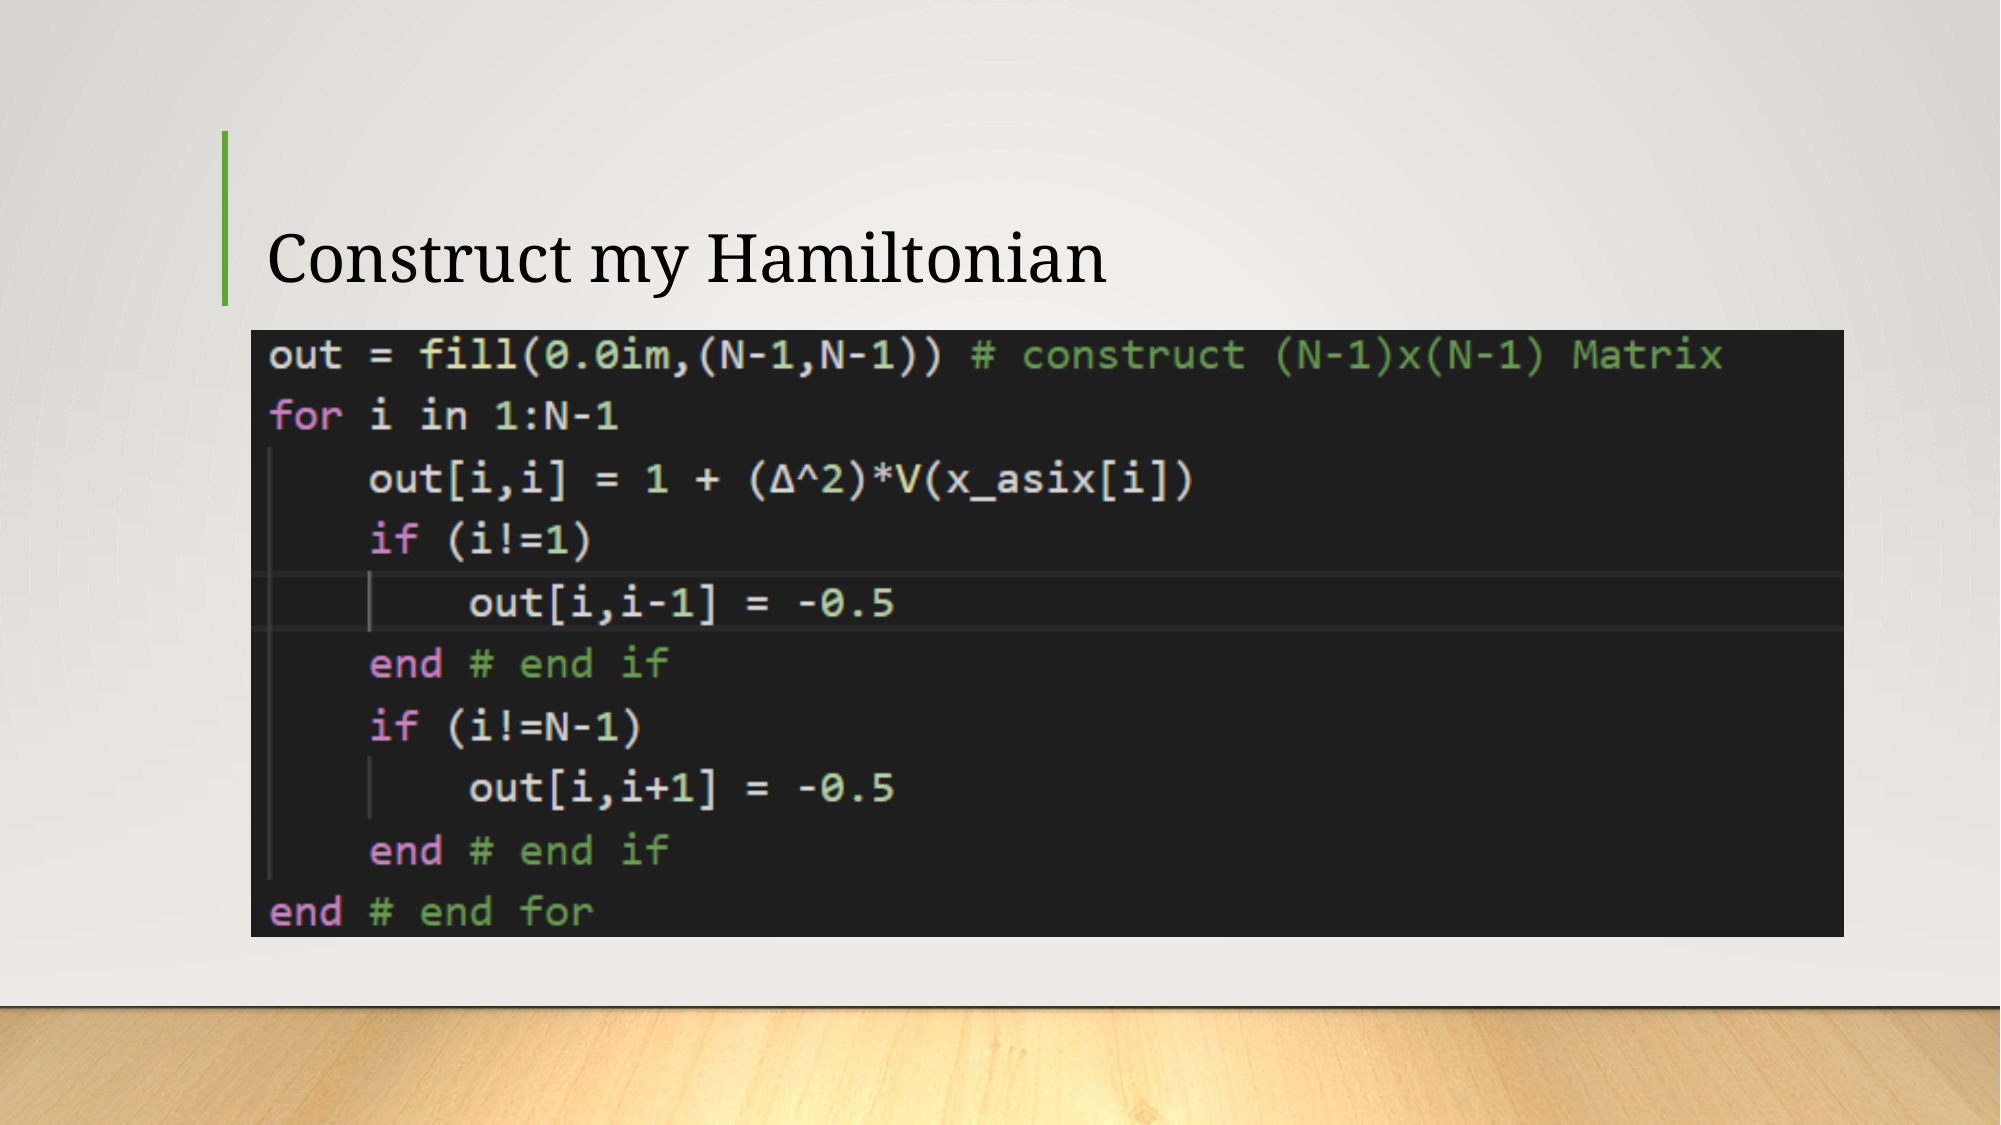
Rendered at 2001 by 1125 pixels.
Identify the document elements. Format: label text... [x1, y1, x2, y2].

picture [251, 330, 1845, 937]
title Construct my Hamiltonian [251, 131, 1814, 305]
picture [0, 1006, 2000, 1125]
